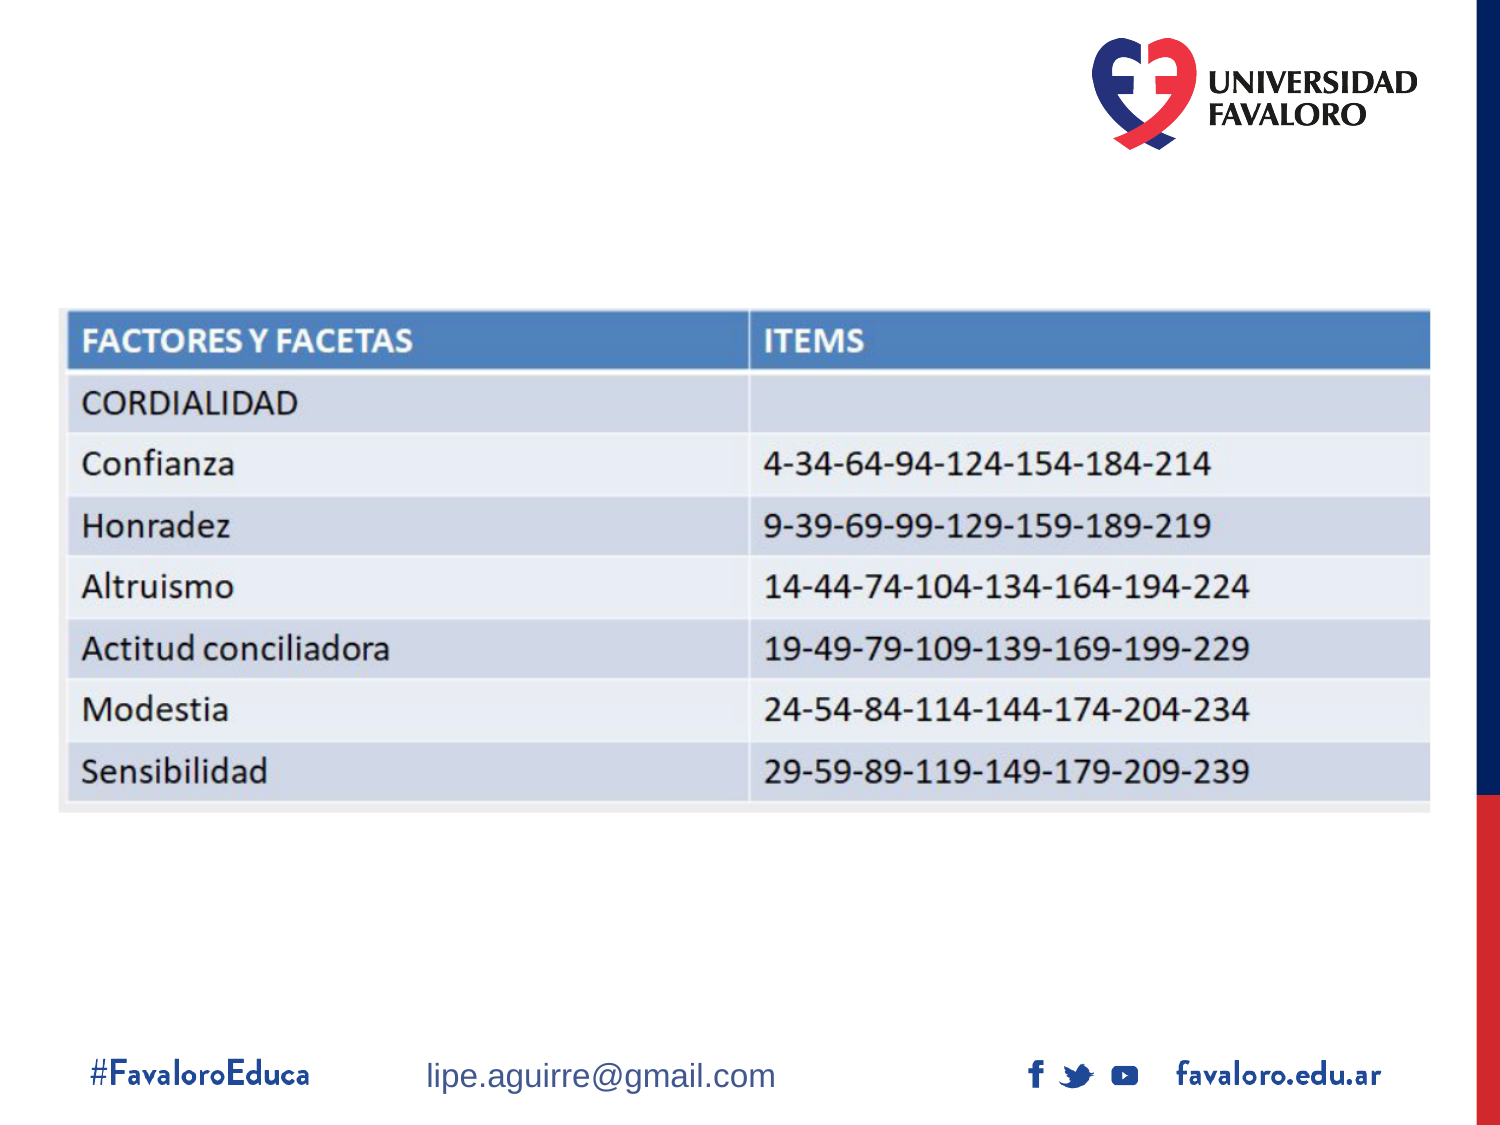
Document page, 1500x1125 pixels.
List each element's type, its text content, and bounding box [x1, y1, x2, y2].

text_box lipe.aguirre@gmail.com [418, 1046, 785, 1102]
picture [76, 1035, 322, 1106]
picture [1092, 38, 1417, 150]
picture [1014, 1041, 1388, 1100]
picture [52, 303, 1448, 822]
